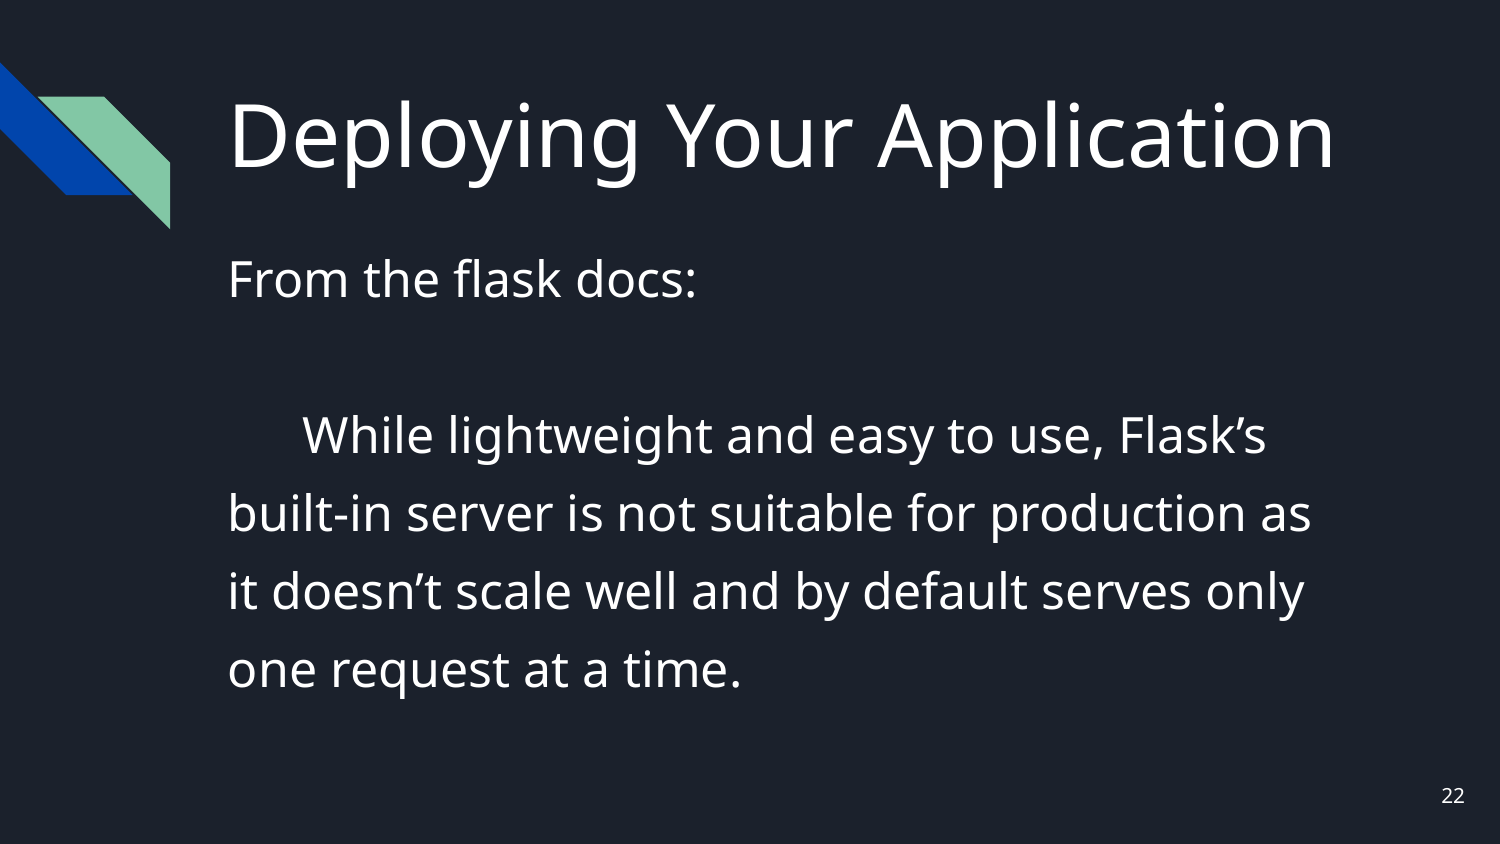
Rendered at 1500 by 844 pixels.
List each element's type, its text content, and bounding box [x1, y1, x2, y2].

list From the flask docs: While lightweight and easy to use, Flask’s built-in server is not suitable for production as it doesn’t scale well and by default serves only one request at a time. [212, 214, 1368, 767]
title Deploying Your Application [212, 64, 1480, 215]
slide_number ‹#› [1389, 764, 1480, 830]
